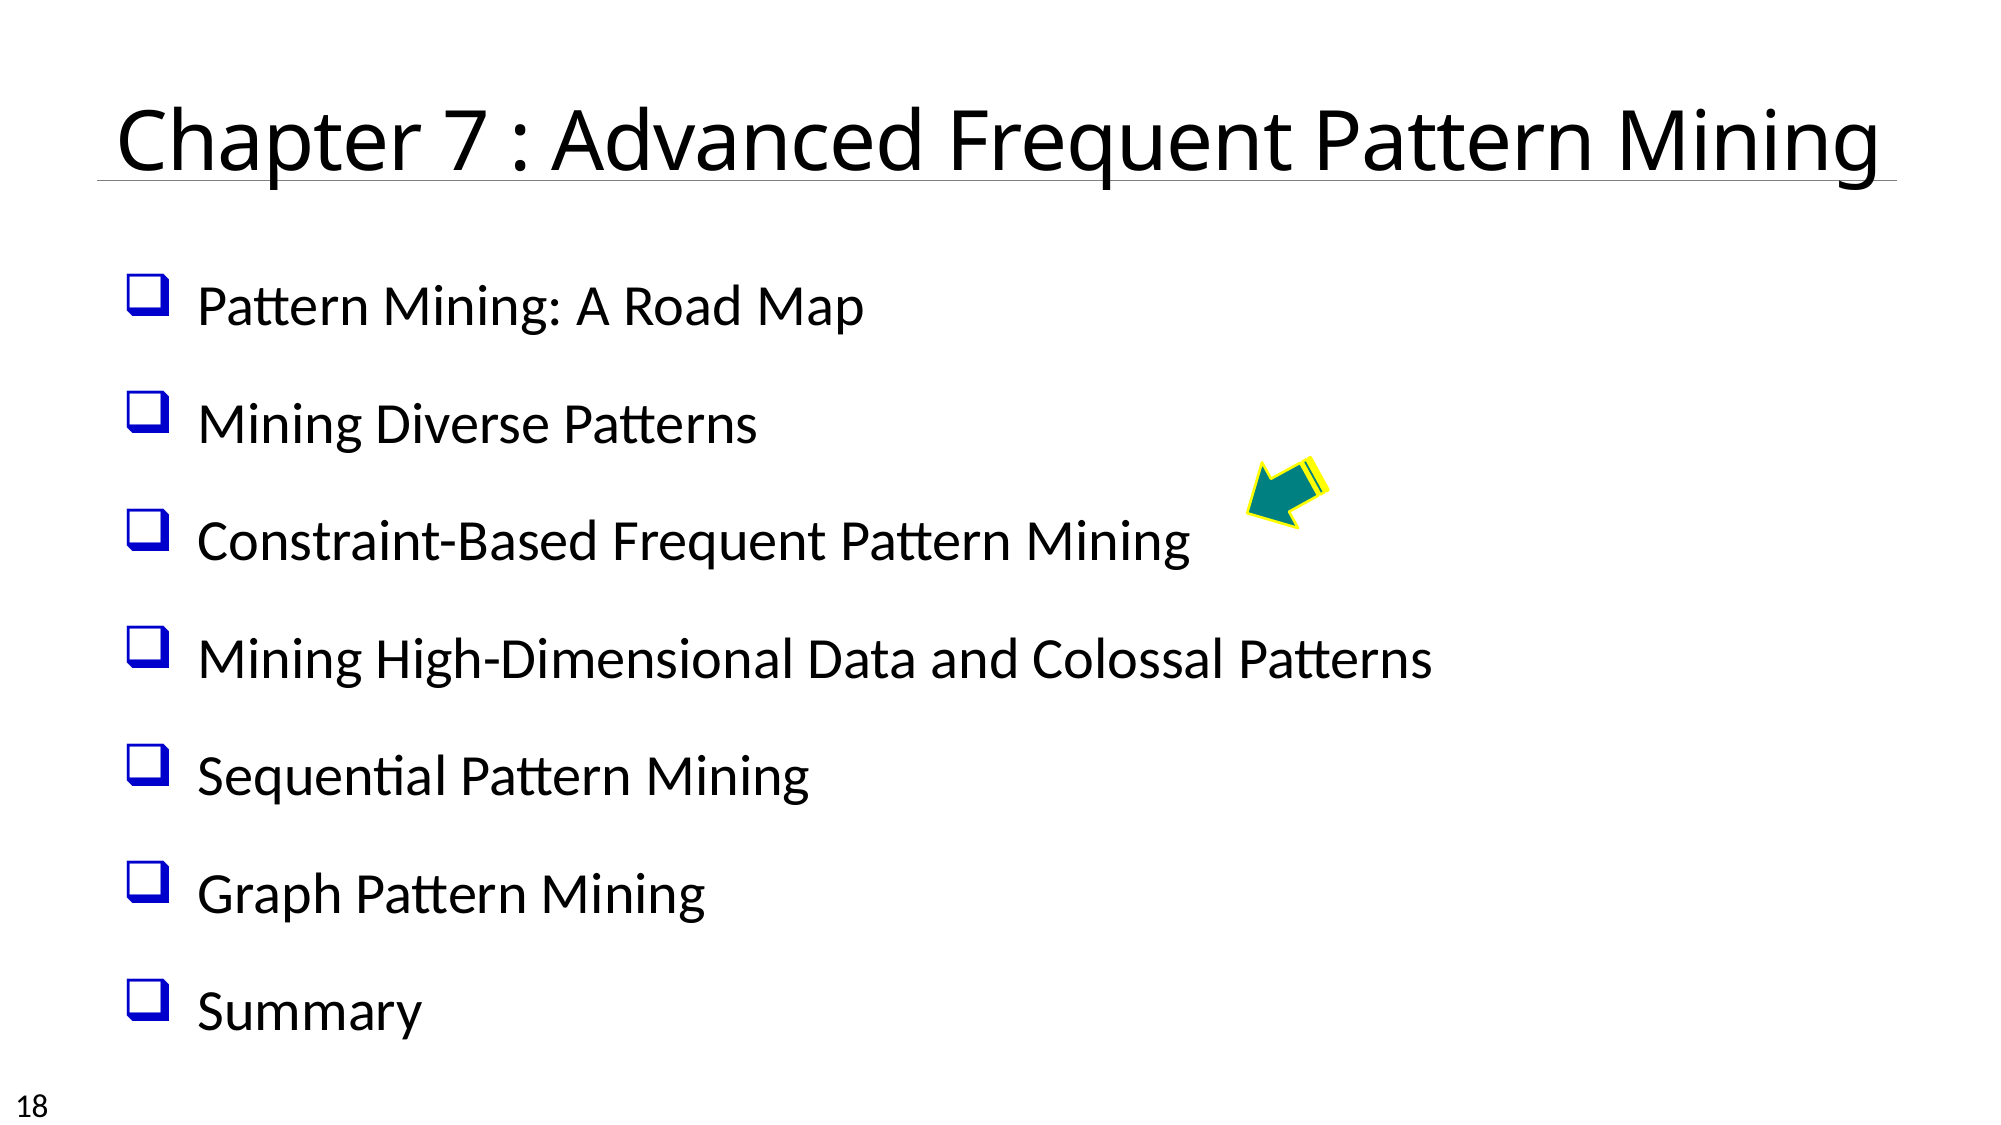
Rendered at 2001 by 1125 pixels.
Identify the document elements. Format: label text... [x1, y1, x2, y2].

title Chapter 7 : Advanced Frequent Pattern Mining [0, 0, 2000, 175]
list Pattern Mining: A Road Map Mining Diverse Patterns Constraint-Based Frequent Pattern Mining Mining High-Dimensional Data and Colossal Patterns Sequential Pattern Mining Graph Pattern Mining Summary [107, 224, 1836, 1058]
text_box [1245, 455, 1330, 530]
